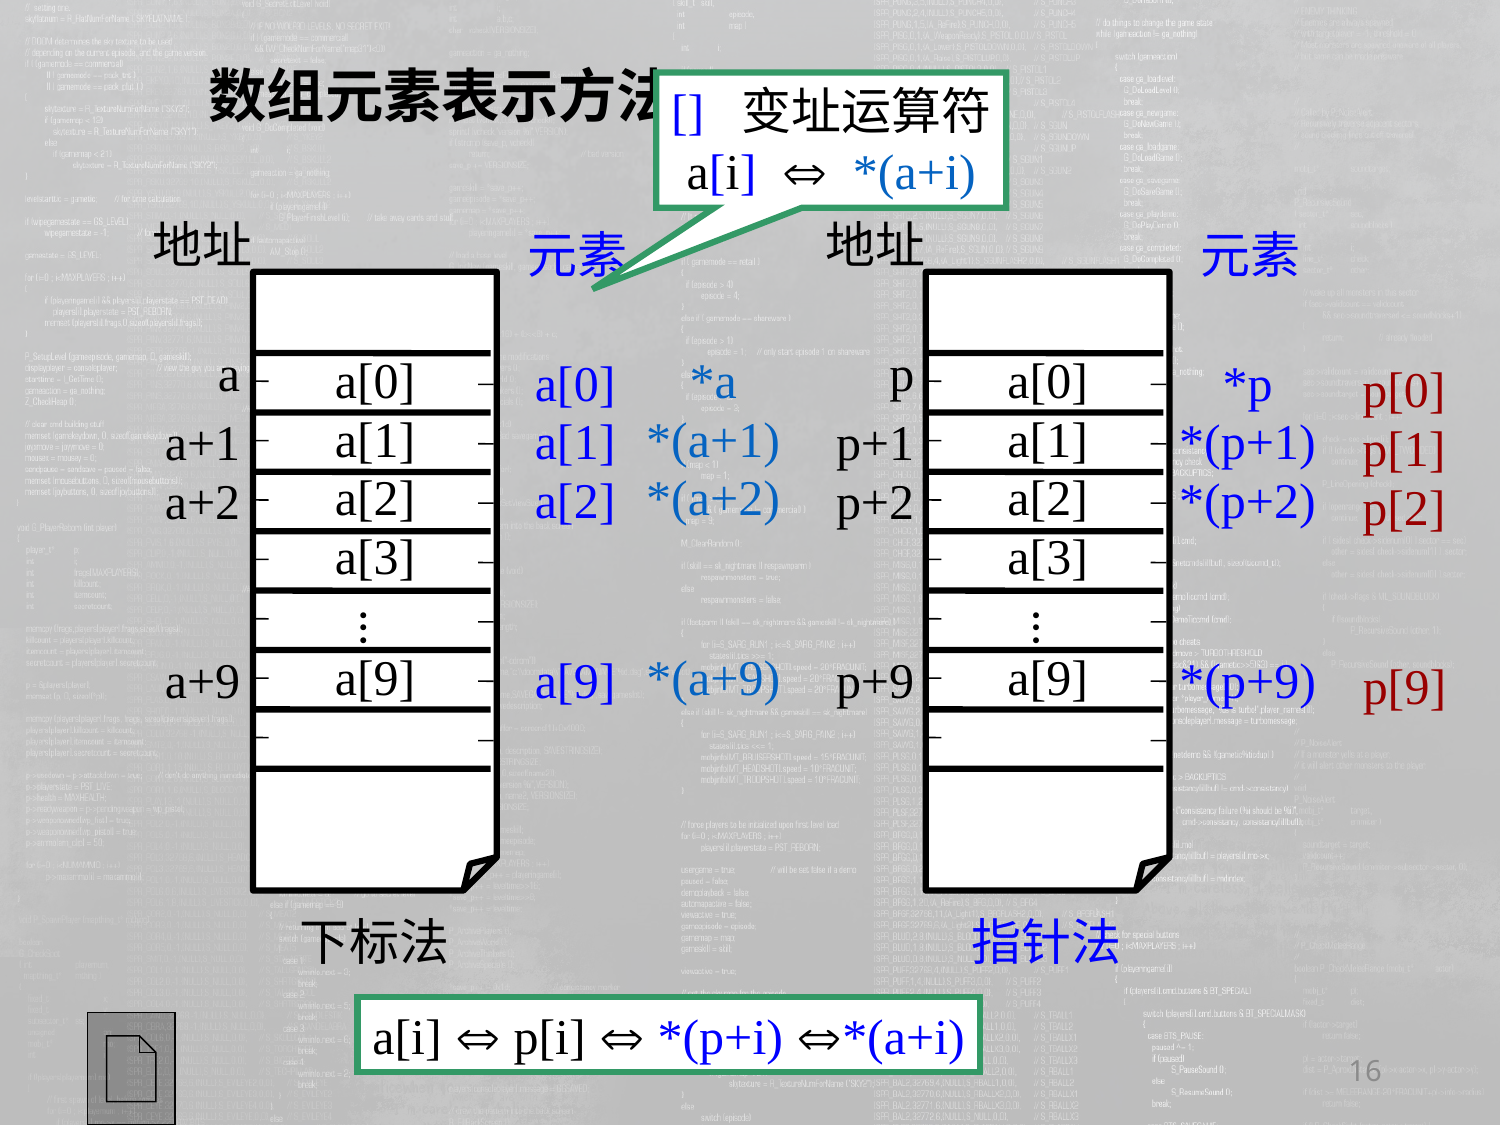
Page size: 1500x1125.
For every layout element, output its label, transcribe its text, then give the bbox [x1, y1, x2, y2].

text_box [618, 340, 809, 713]
text_box a[i]  p[i]  *(p+i) *(a+i) [357, 996, 981, 1072]
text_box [810, 206, 1344, 979]
slide_number 16 [1059, 1042, 1397, 1103]
text_box 数组元素表示方法 [118, 52, 1390, 166]
text_box [87, 1012, 175, 1125]
text_box [] 变址运算符 a[i]  *(a+i) [656, 72, 1007, 259]
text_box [1309, 349, 1500, 722]
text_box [137, 206, 671, 979]
